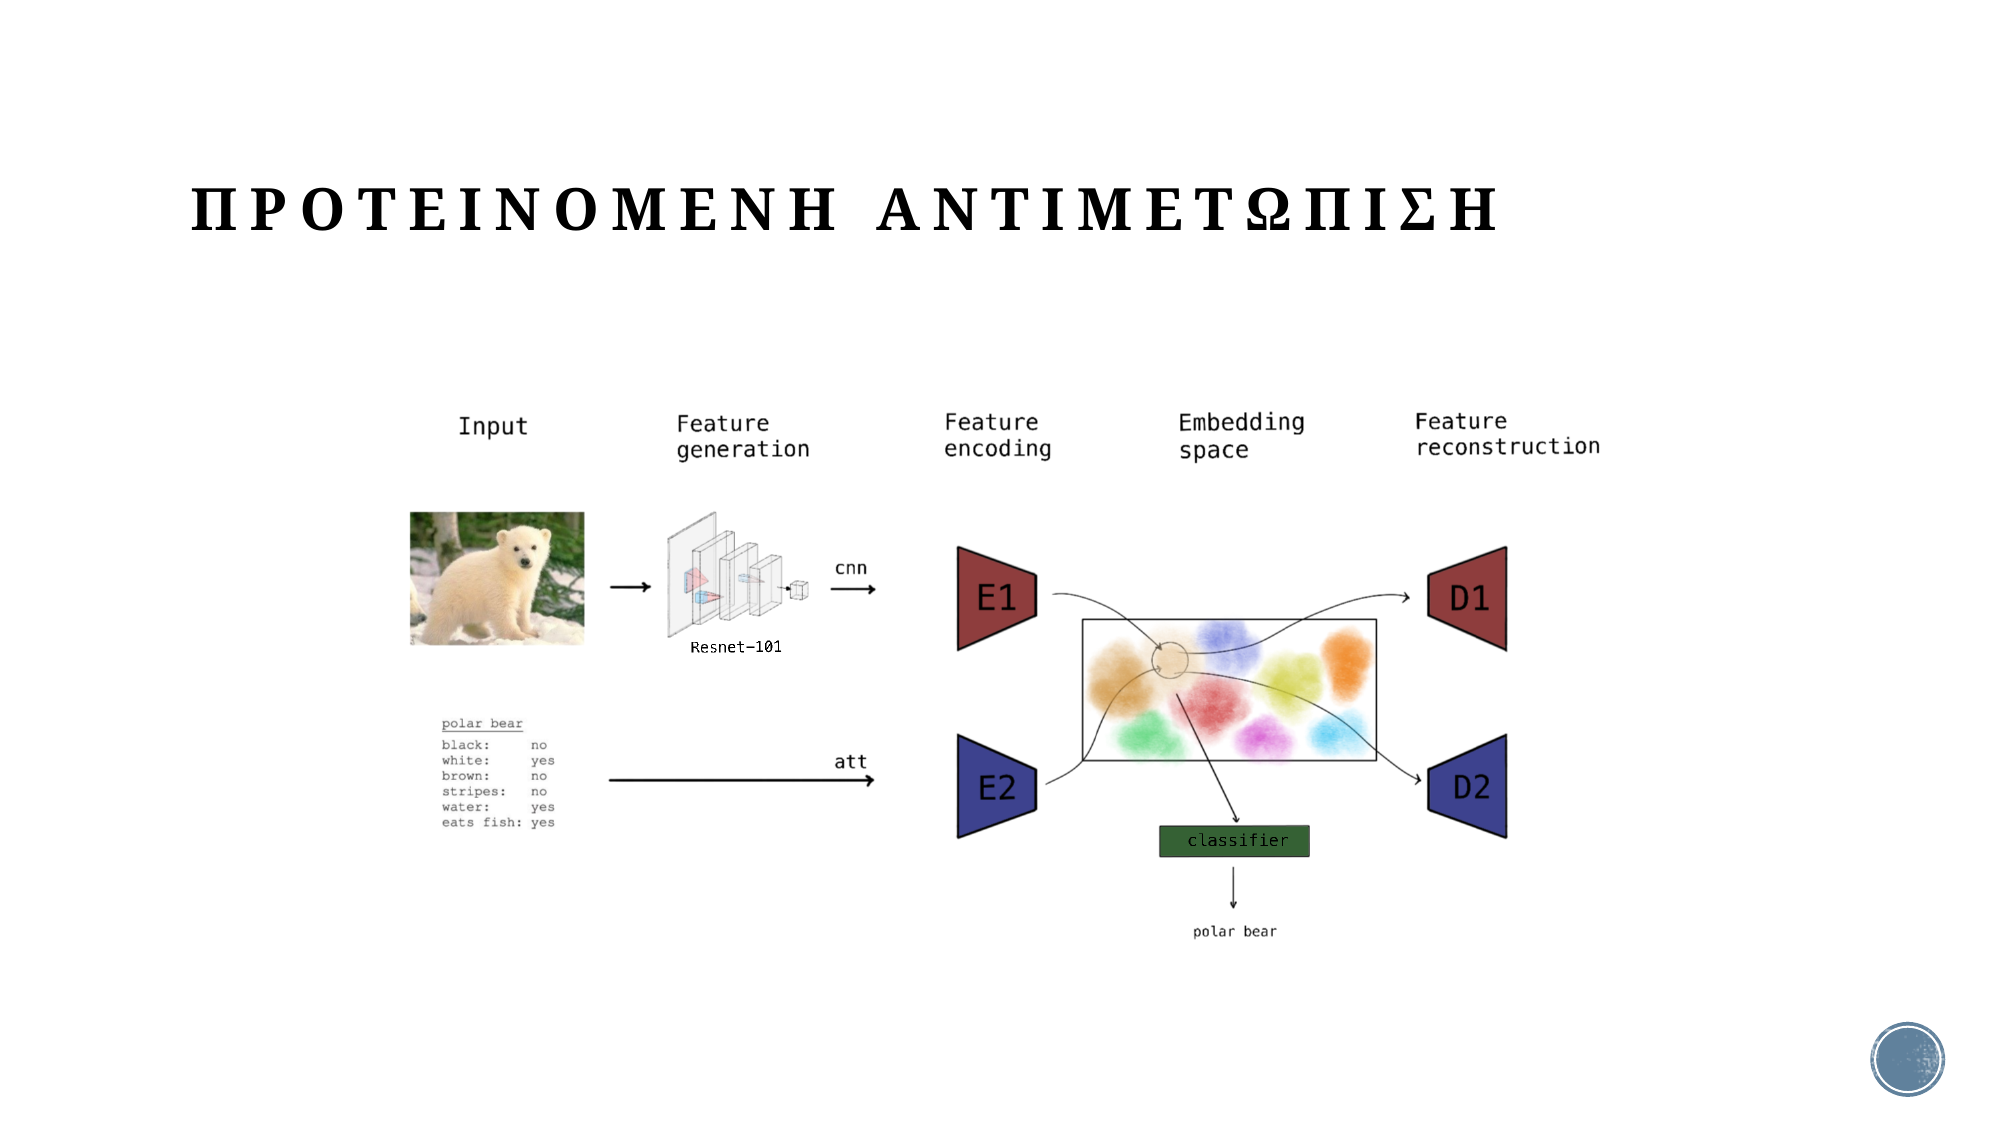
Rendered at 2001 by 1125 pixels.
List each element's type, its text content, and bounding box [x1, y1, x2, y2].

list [335, 348, 1664, 1013]
title ΠΡΟΤΕΙΝΟΜΕΝΗ ΑΝΤΙΜΕΤΩΠΙΣΗ [175, 79, 1826, 344]
